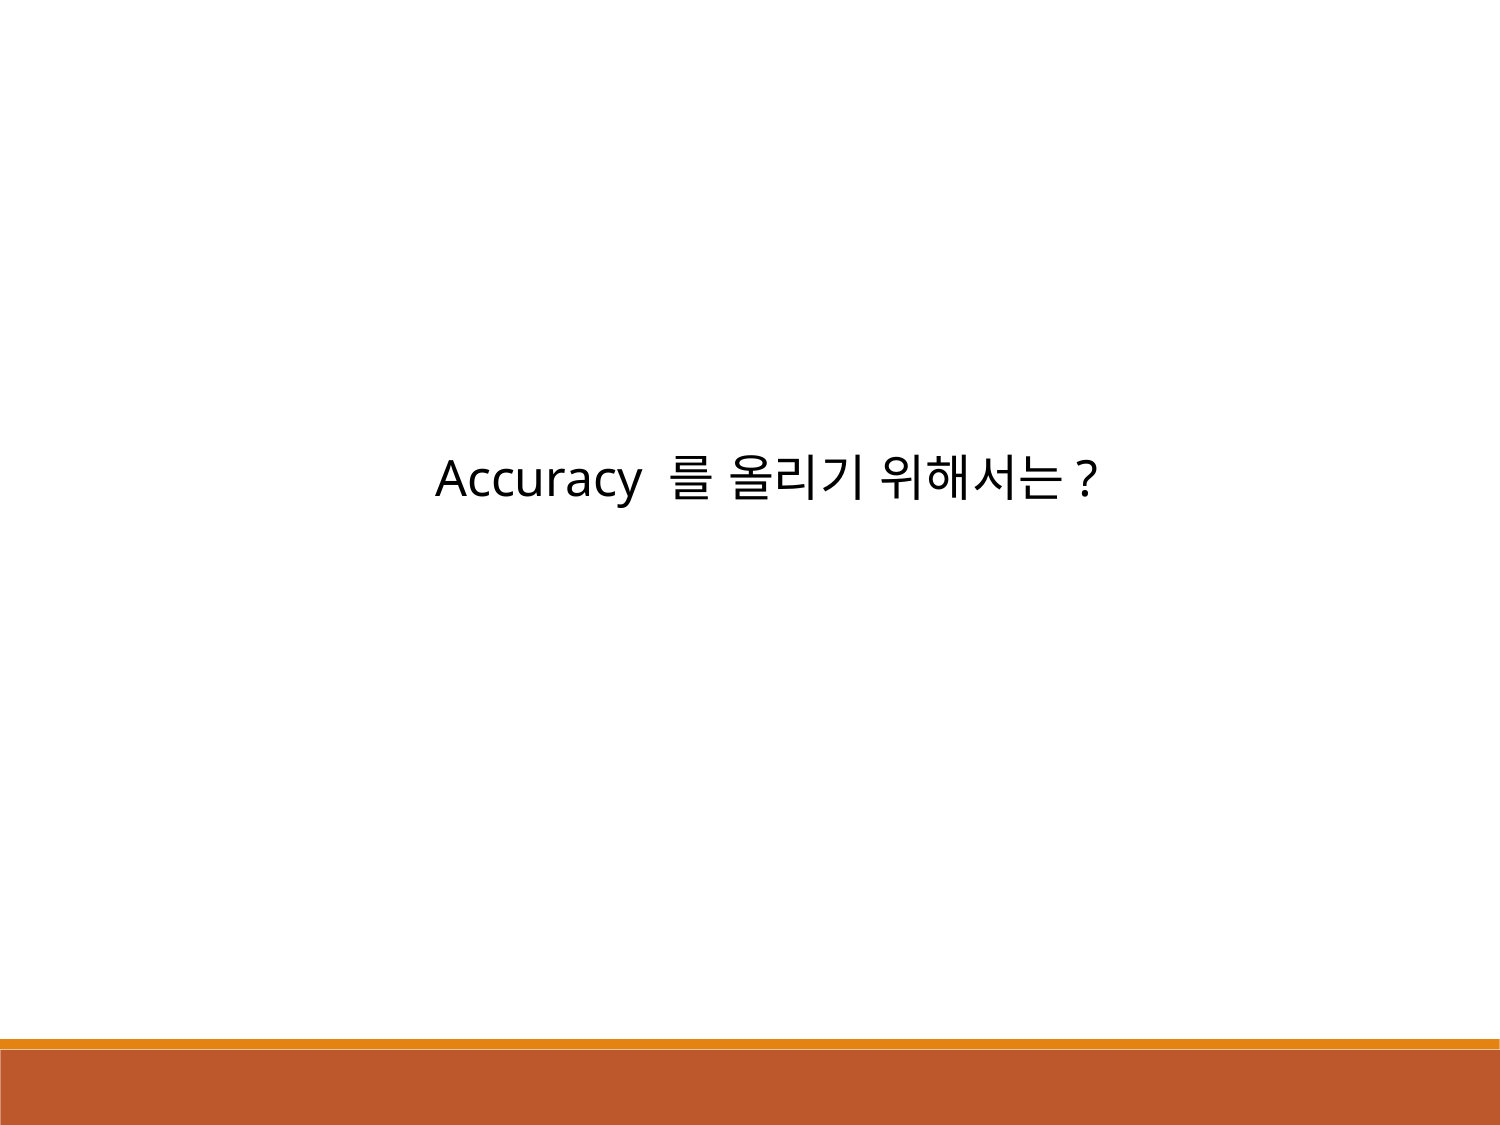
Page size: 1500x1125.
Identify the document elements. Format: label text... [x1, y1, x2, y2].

text_box Accuracy 를 올리기 위해서는? [407, 438, 1126, 514]
